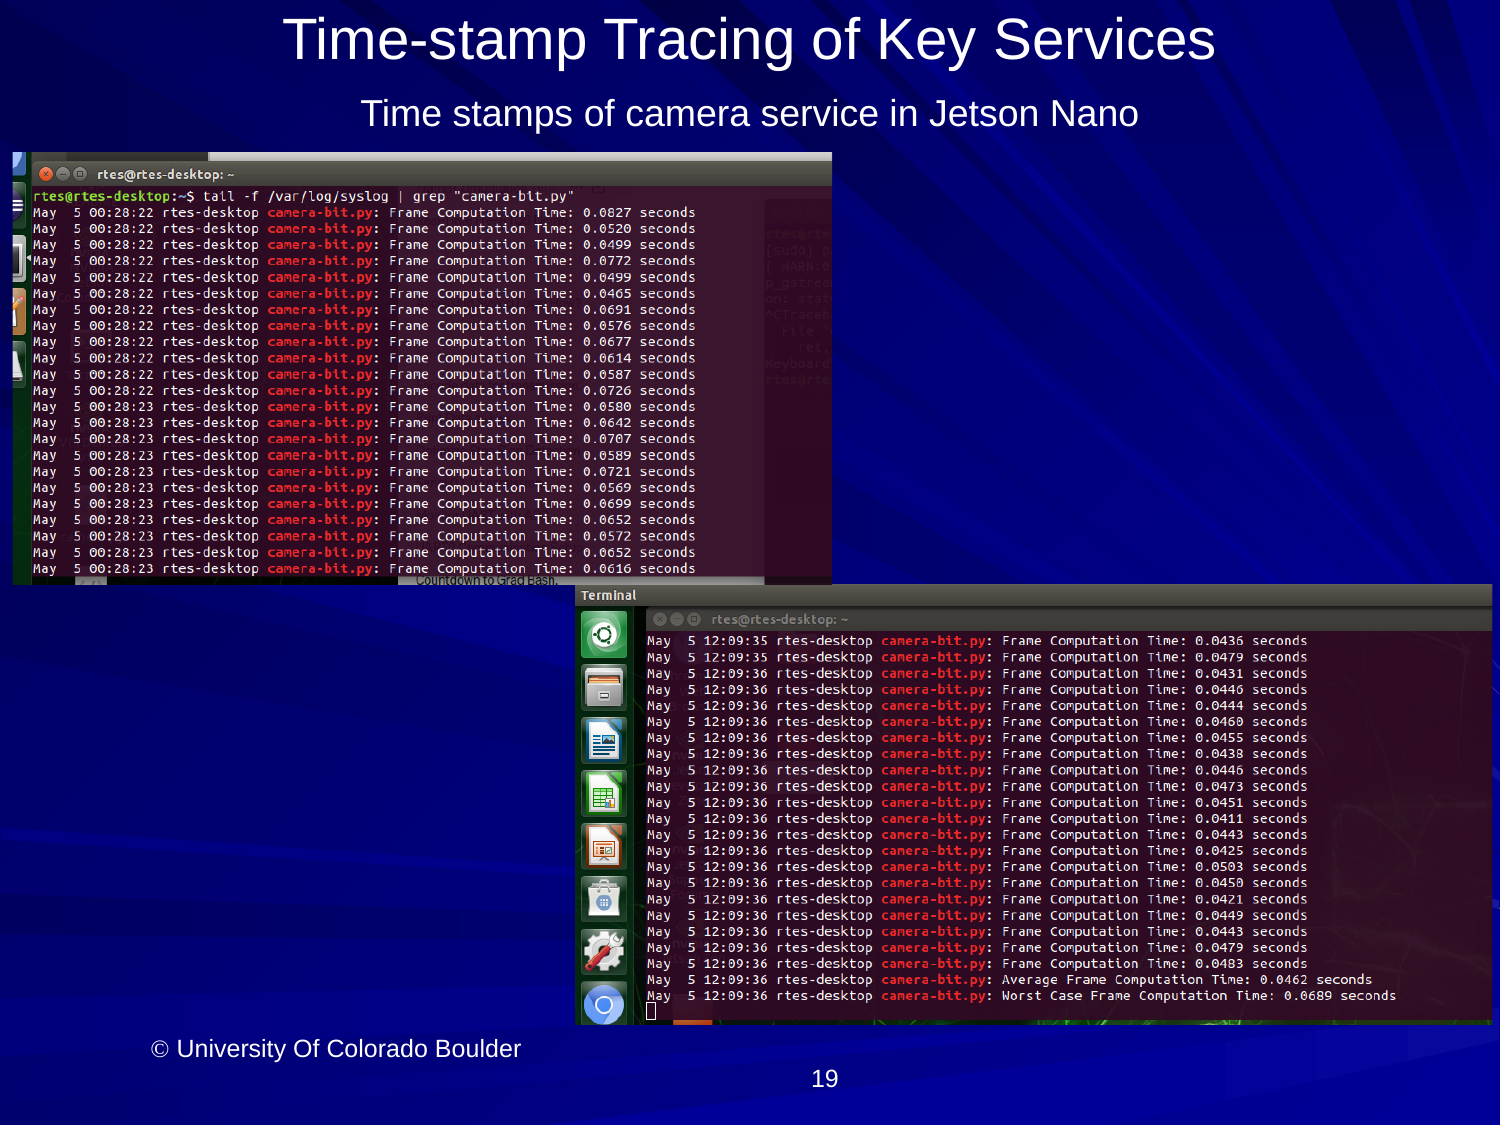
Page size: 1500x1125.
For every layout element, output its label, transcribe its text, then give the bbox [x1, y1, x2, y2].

picture [12, 152, 1493, 1026]
footer  University Of Colorado Boulder 19 [74, 1024, 1426, 1101]
text_box Time stamps of camera service in Jetson Nano [345, 81, 1155, 141]
title Time-stamp Tracing of Key Services [74, 0, 1426, 143]
